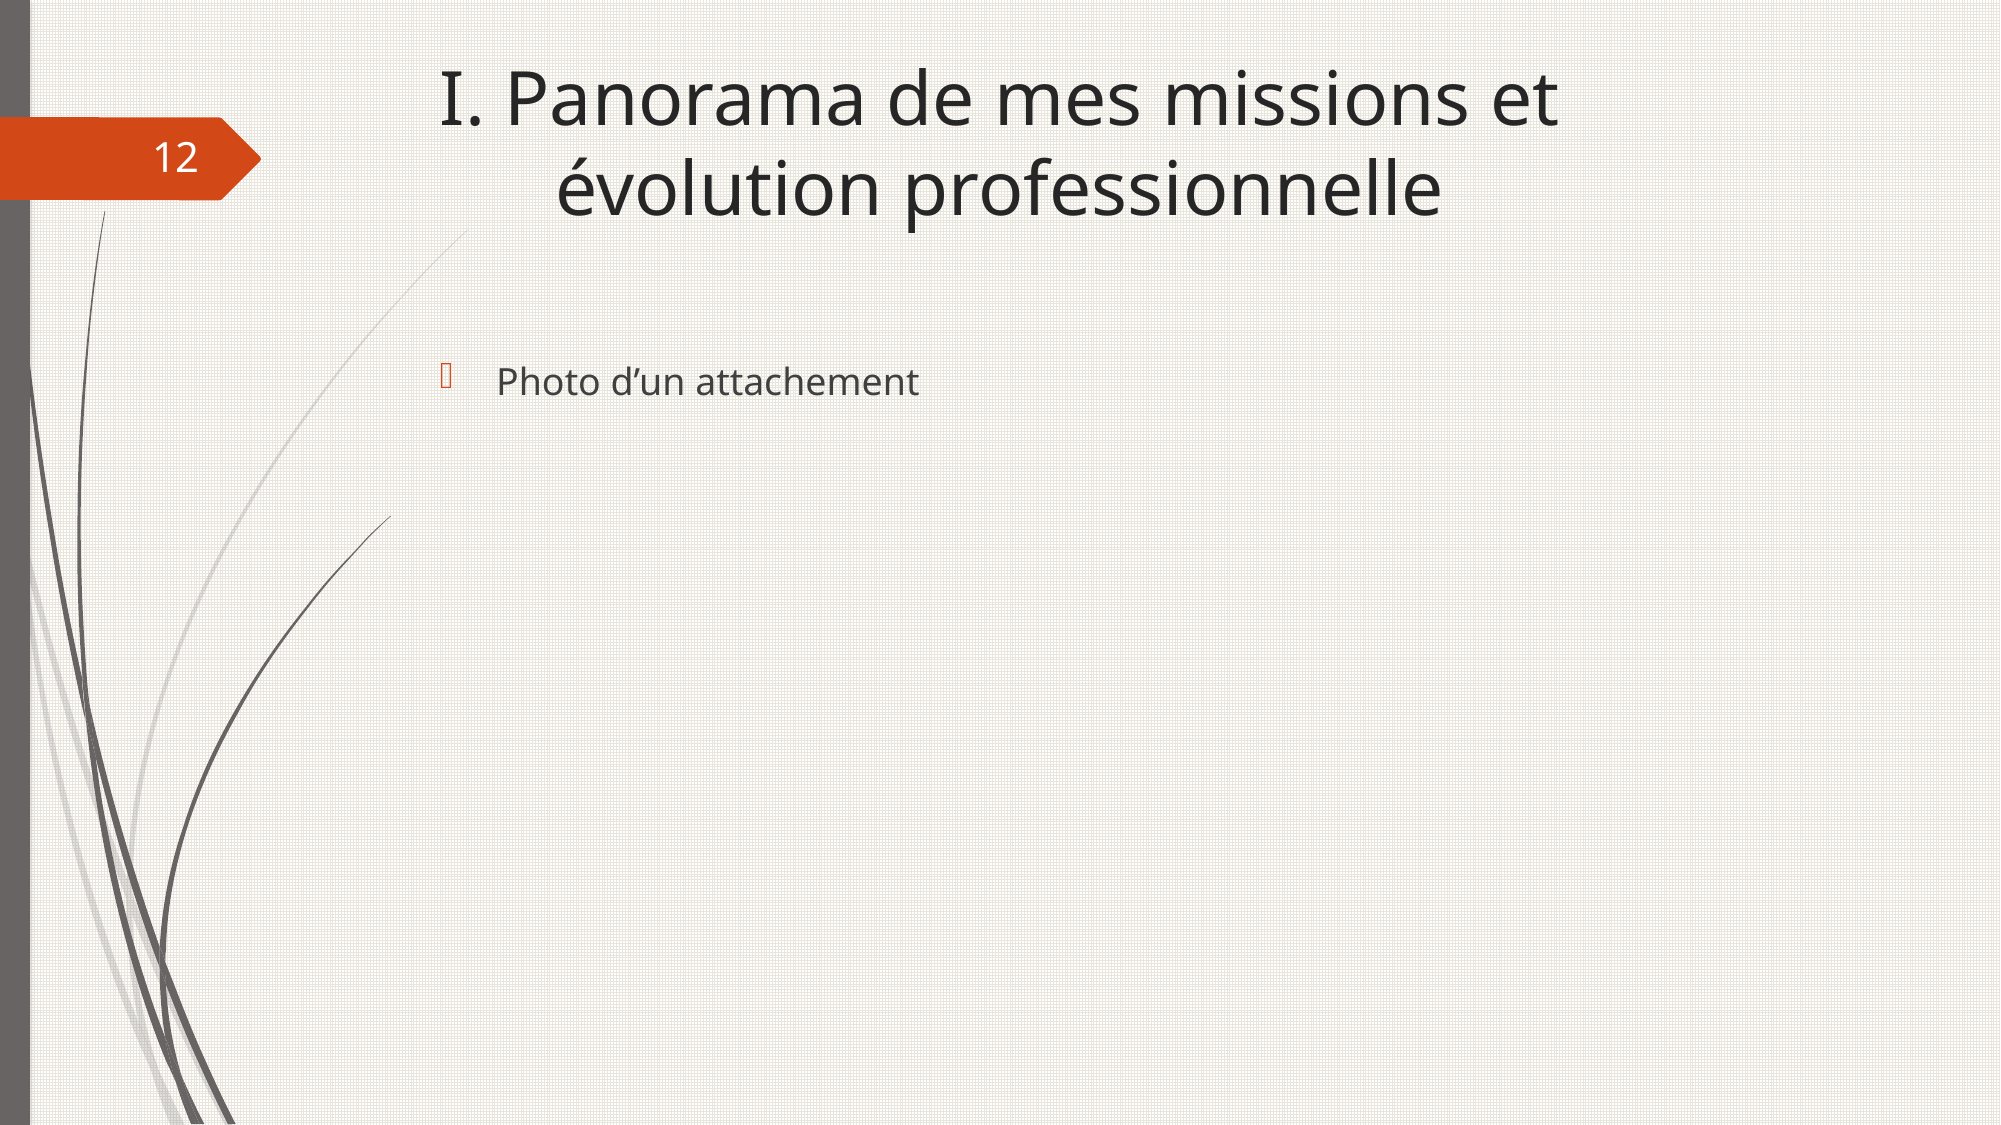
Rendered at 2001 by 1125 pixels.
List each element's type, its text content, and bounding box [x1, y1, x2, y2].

list Photo d’un attachement [424, 350, 1888, 970]
text_box I. Panorama de mes missions et évolution professionnelle [269, 42, 1731, 253]
slide_number 12 [87, 129, 216, 190]
